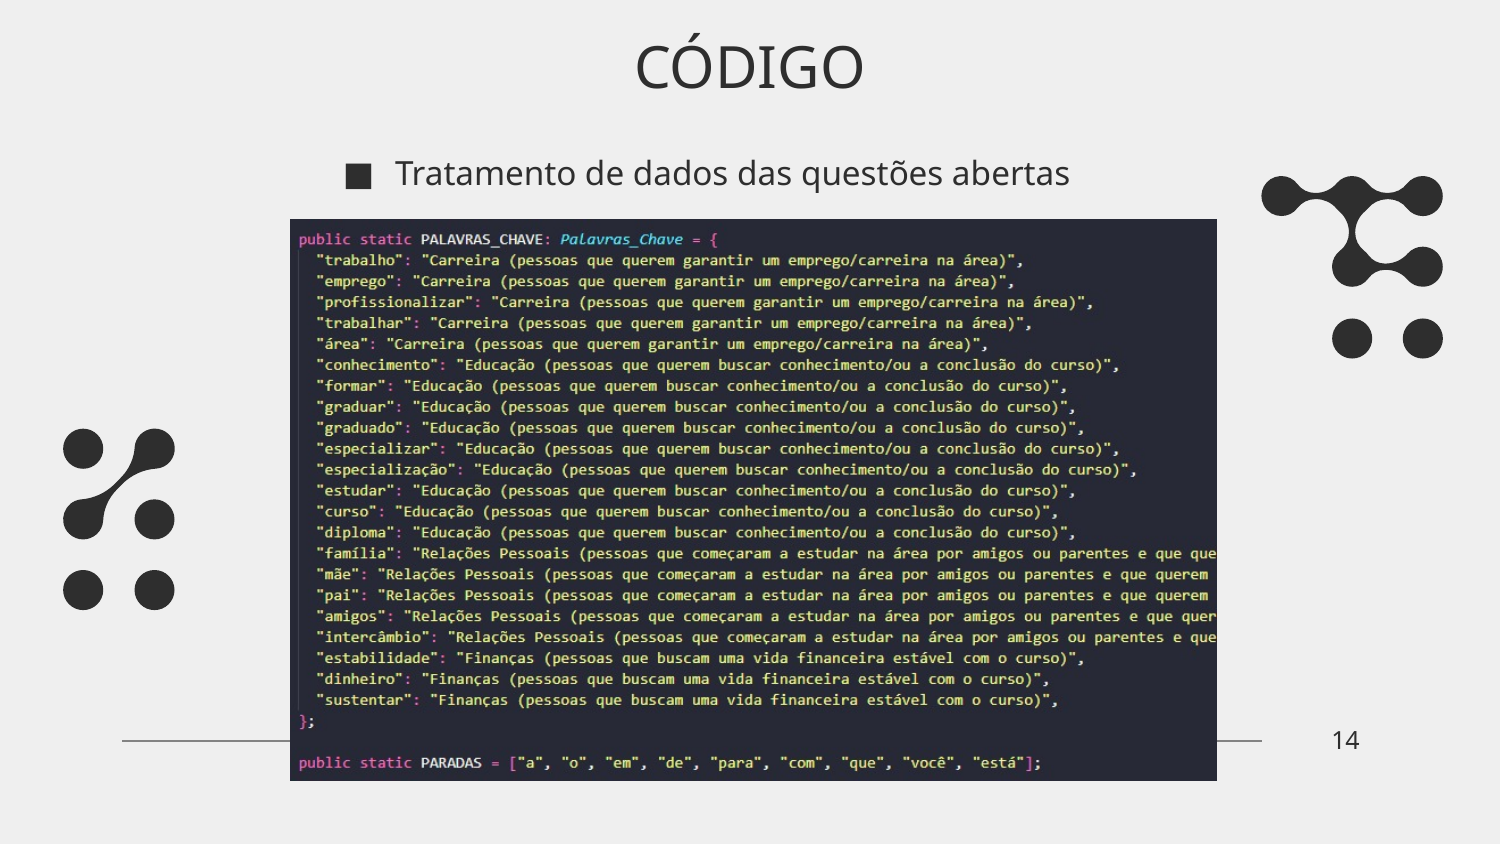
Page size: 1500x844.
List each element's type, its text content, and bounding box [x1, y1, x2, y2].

picture [290, 218, 1217, 811]
list Tratamento de dados das questões abertas [305, 125, 1195, 217]
slide_number 14 [1312, 725, 1379, 758]
title CÓDIGO [305, 32, 1195, 97]
